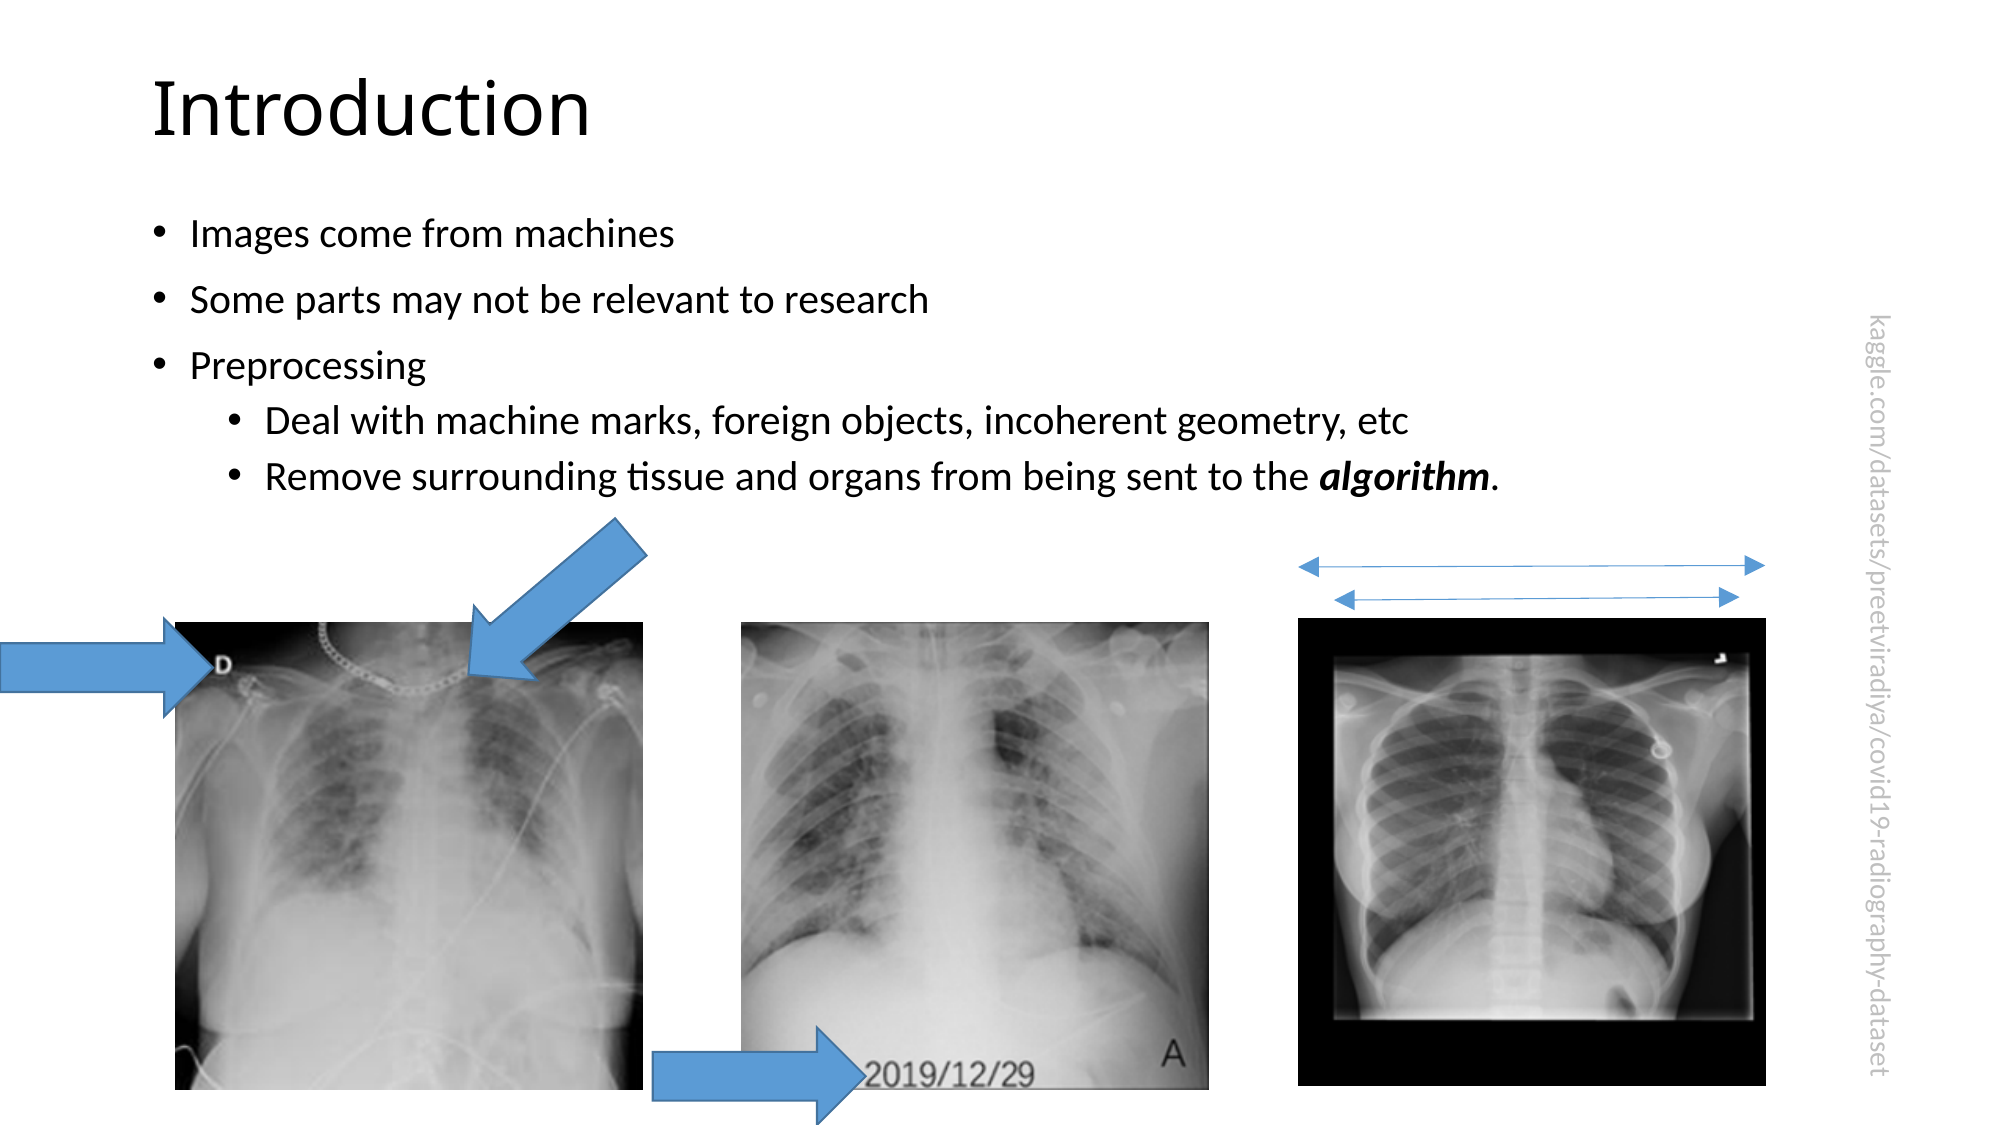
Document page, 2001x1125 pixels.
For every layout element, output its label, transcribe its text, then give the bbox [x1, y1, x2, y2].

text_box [1333, 597, 1740, 601]
picture [175, 622, 643, 1090]
text_box [471, 603, 489, 622]
text_box [0, 616, 175, 719]
text_box [651, 1050, 854, 1125]
text_box kaggle.com/datasets/preetviradiya/covid19-radiography-dataset [1857, 280, 1908, 1111]
list Images come from machines Some parts may not be relevant to research Preprocessing Deal with machine marks, foreign objects, incoherent geometry, etc Remove surrounding tissue and organs from being sent to the algorithm. [137, 203, 1863, 1014]
picture [1298, 618, 1766, 1087]
picture [741, 622, 1210, 1090]
title Introduction [137, 59, 1863, 162]
text_box [491, 516, 649, 622]
